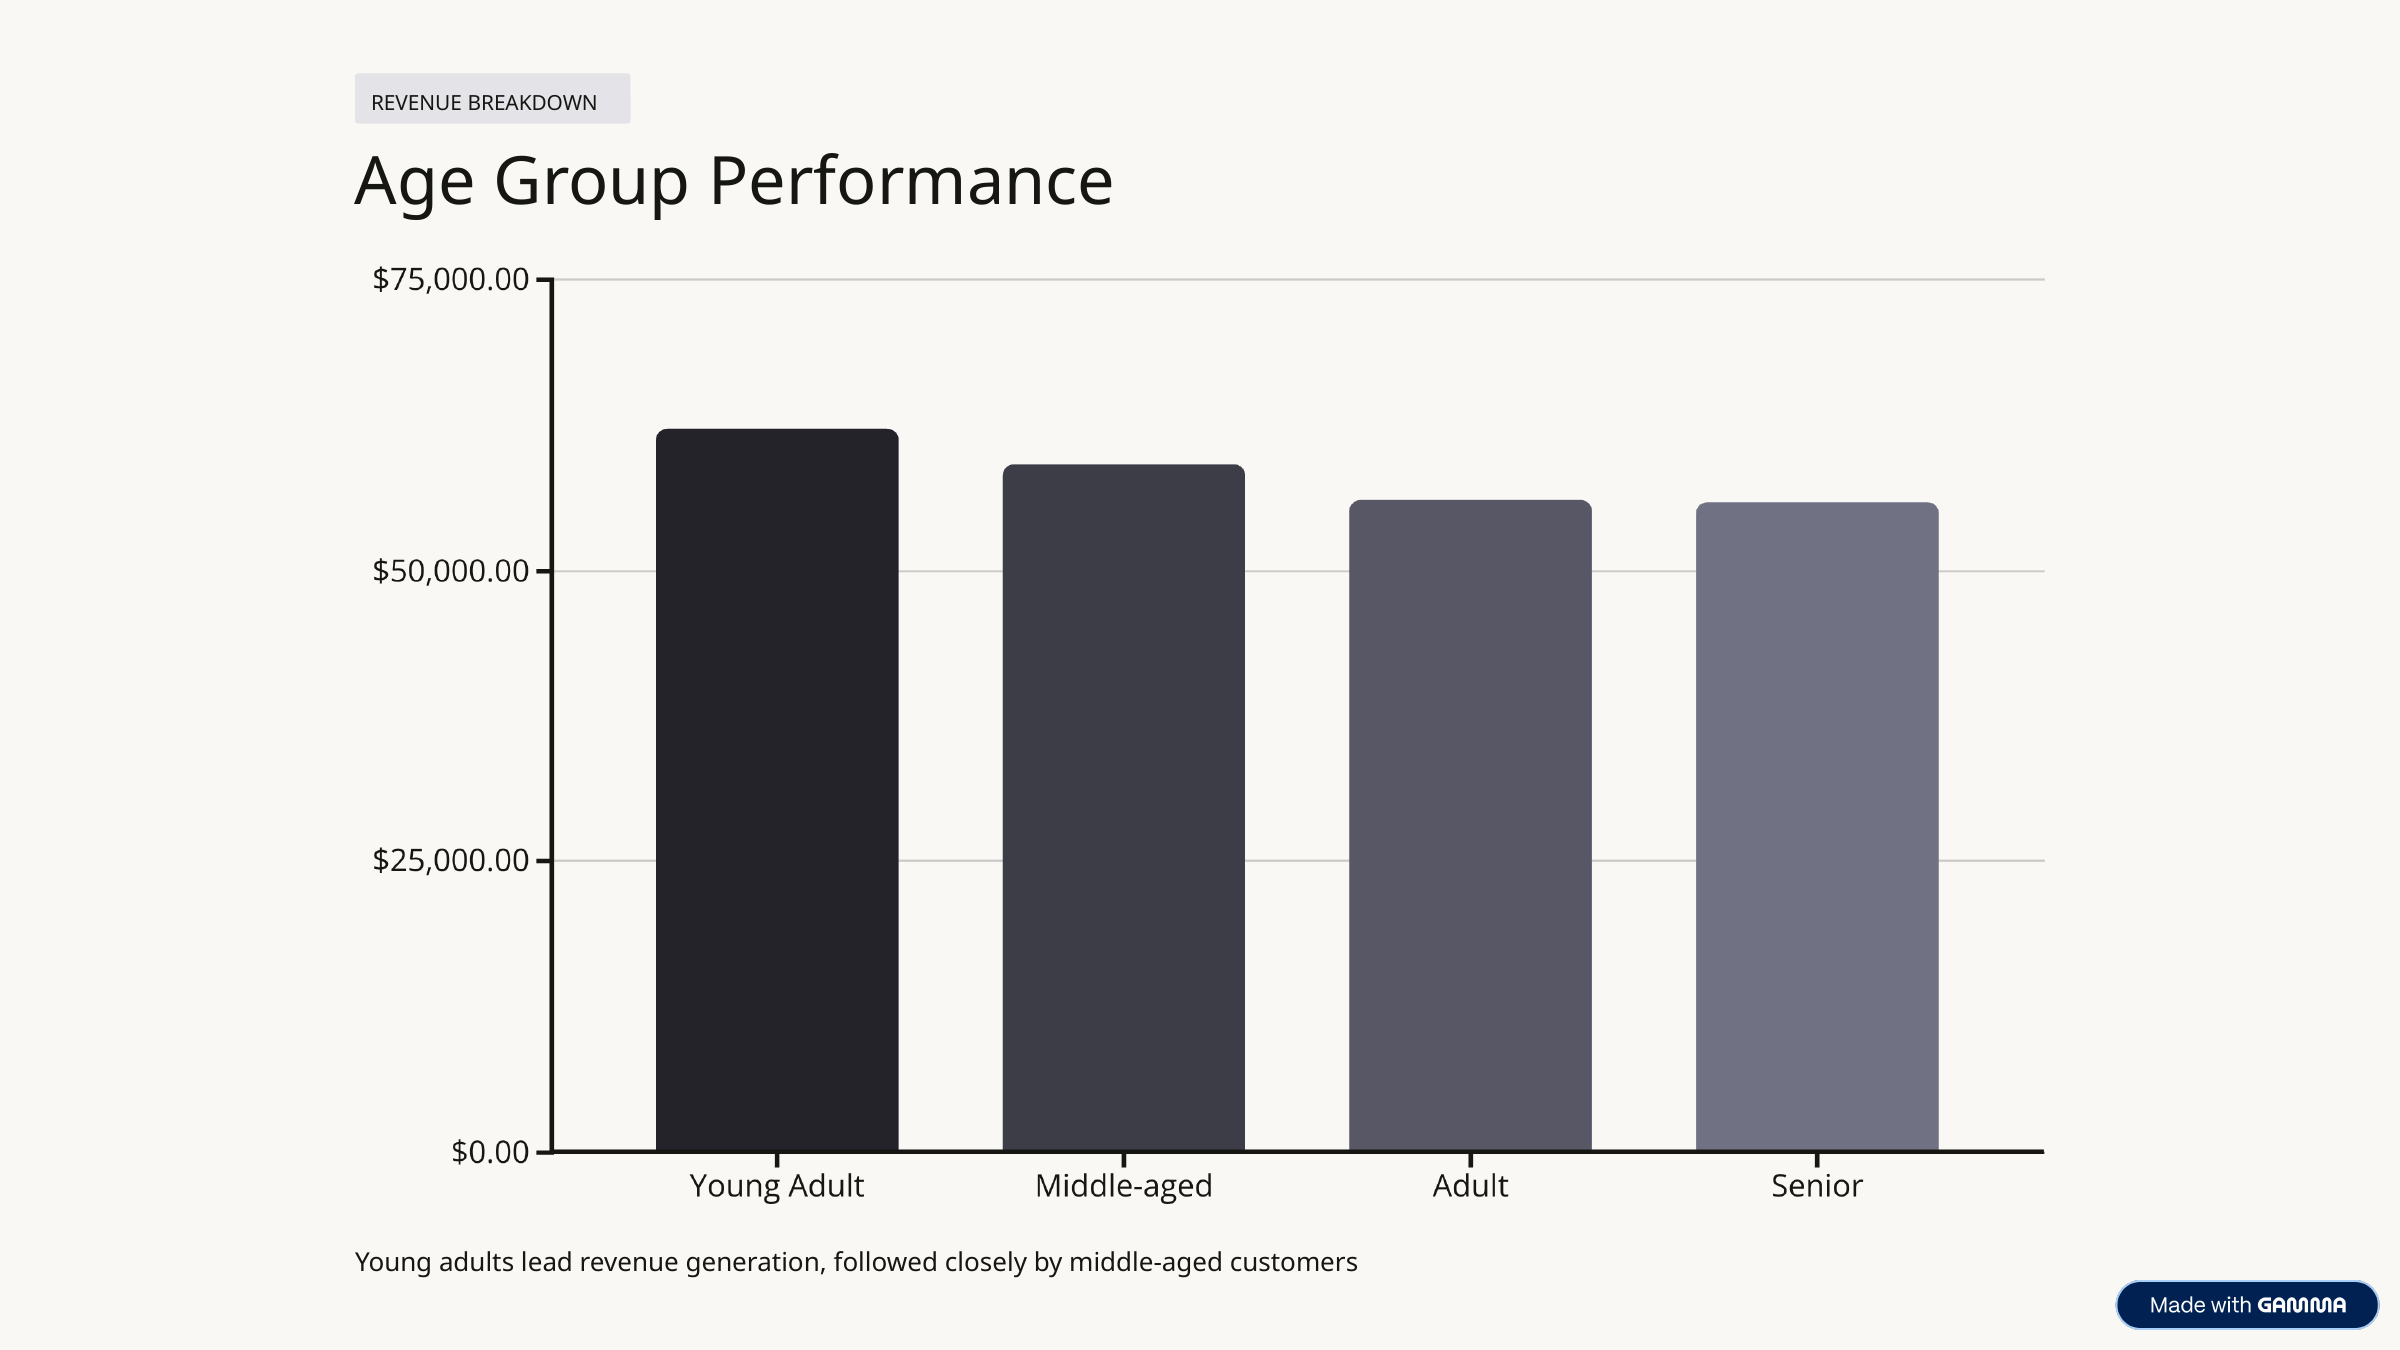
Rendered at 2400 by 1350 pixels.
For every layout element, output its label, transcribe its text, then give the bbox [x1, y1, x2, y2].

text_box REVENUE BREAKDOWN [371, 81, 615, 116]
picture [2106, 1271, 2389, 1339]
picture [355, 257, 2045, 1205]
text_box Age Group Performance [355, 134, 1111, 218]
text_box Young adults lead revenue generation, followed closely by middle-aged customers [355, 1234, 2045, 1277]
text_box [355, 73, 631, 124]
